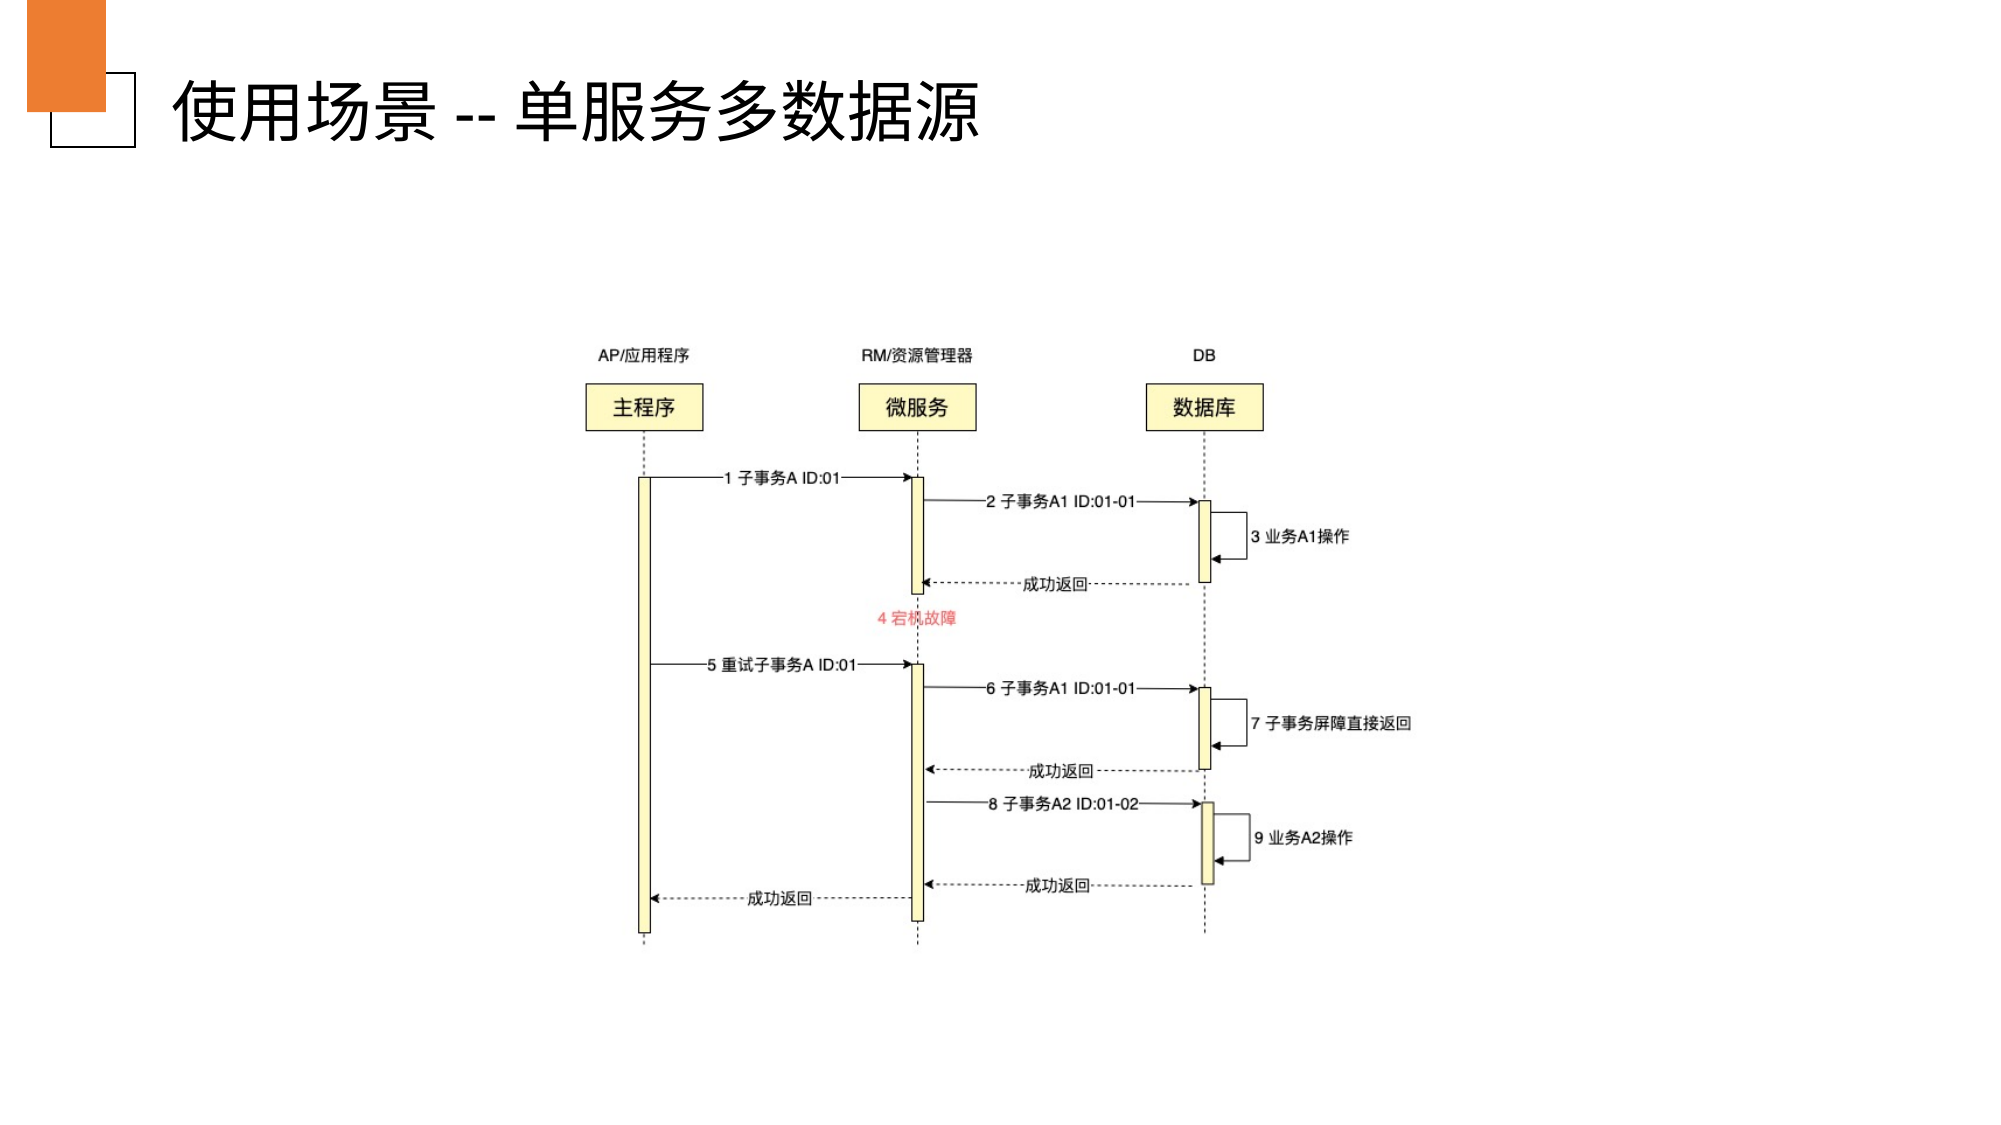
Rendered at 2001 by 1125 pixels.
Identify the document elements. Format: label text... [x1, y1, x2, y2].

text_box [26, 0, 107, 113]
text_box [50, 72, 136, 148]
text_box 使用场景--单服务多数据源 [171, 70, 1289, 151]
picture [567, 318, 1433, 965]
